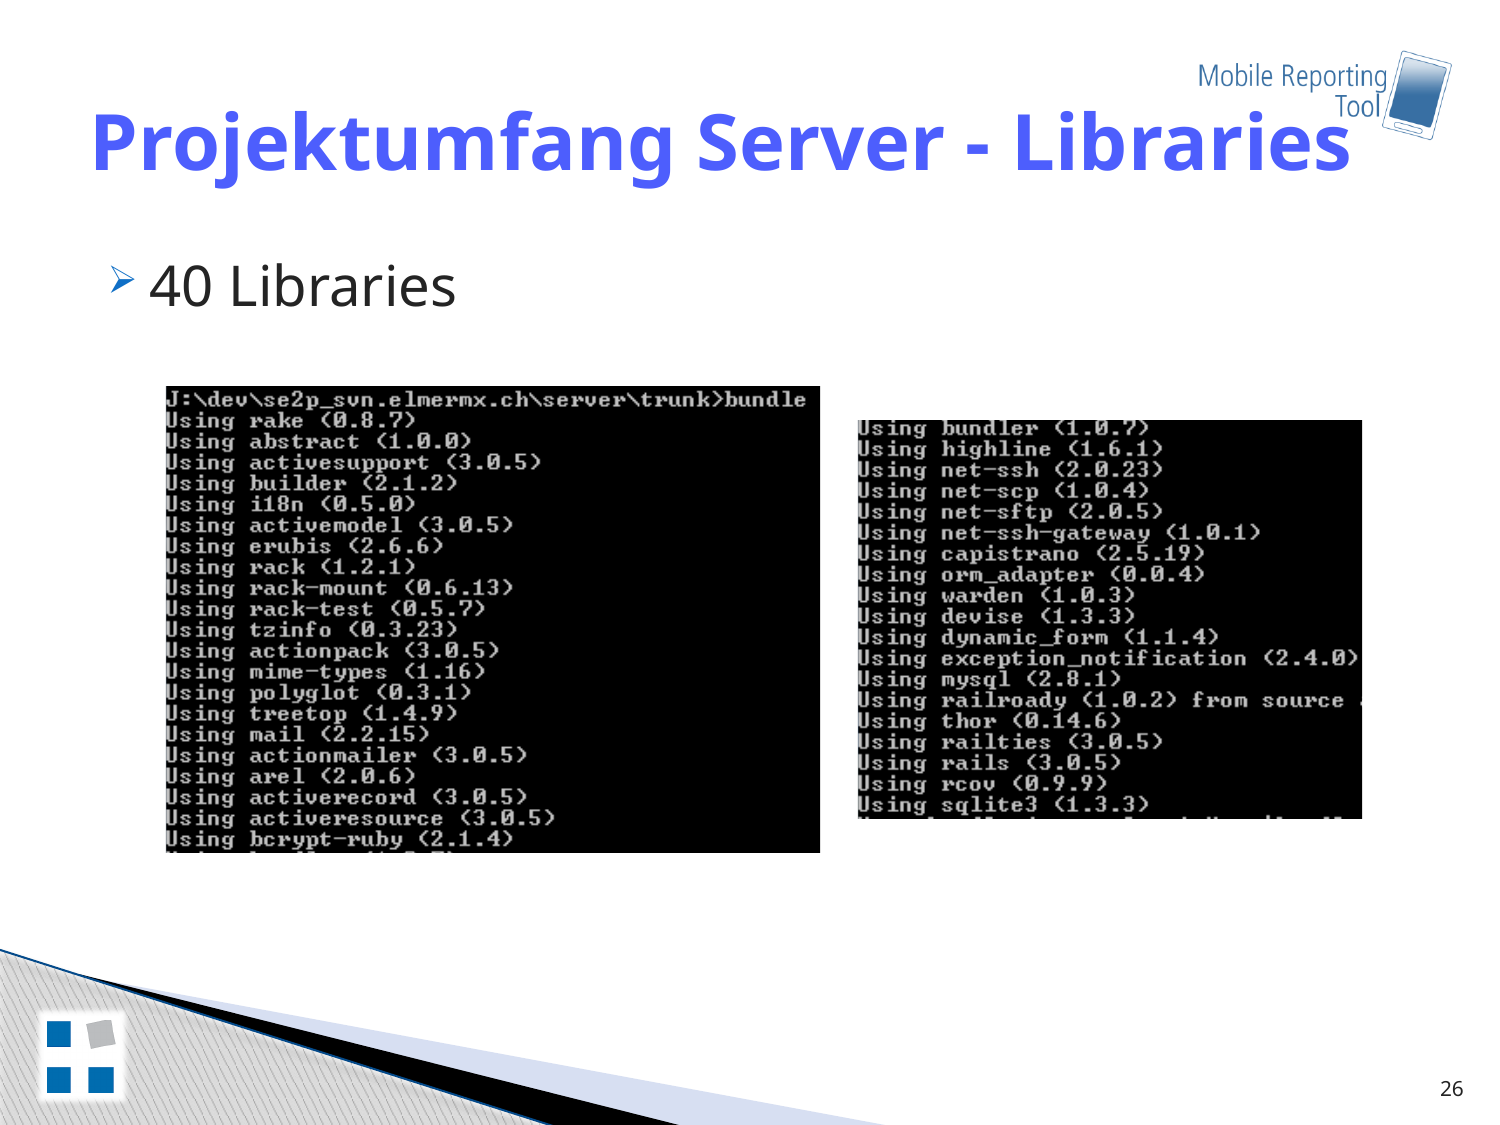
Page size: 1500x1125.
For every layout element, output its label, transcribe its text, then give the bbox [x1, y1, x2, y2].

picture [47, 1020, 117, 1093]
picture [165, 386, 821, 853]
list 40 Libraries [75, 243, 1425, 986]
slide_number 26 [1418, 1051, 1479, 1112]
title Projektumfang Server - Libraries [75, 45, 1425, 233]
picture [1187, 42, 1459, 149]
picture [857, 419, 1363, 819]
